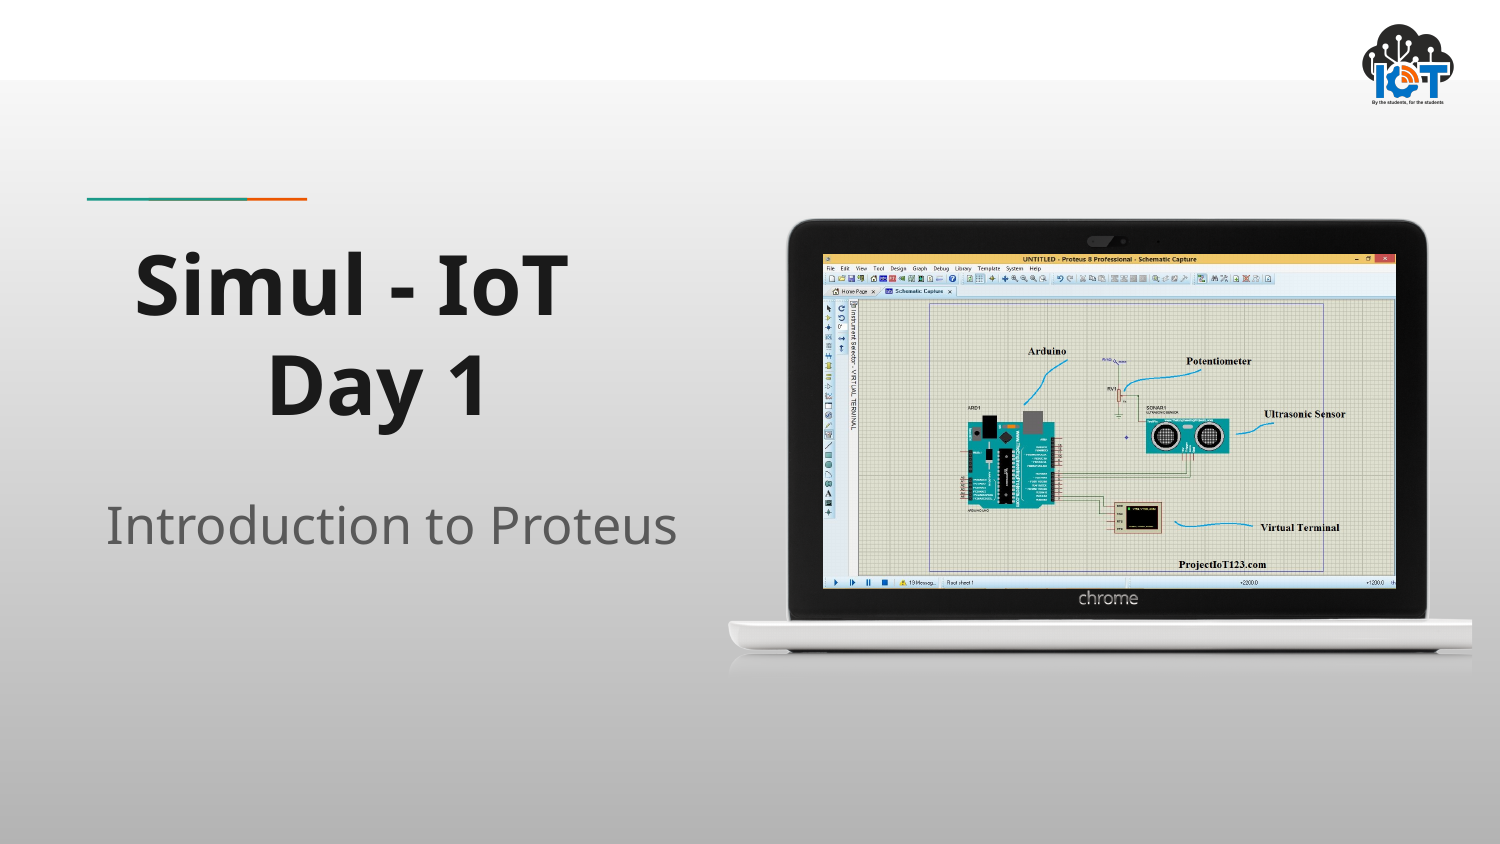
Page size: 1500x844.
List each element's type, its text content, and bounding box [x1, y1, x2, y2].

subtitle Introduction to Proteus [91, 477, 714, 613]
picture [1337, 14, 1479, 115]
picture [727, 216, 1473, 681]
title Simul - IoT Day 1 [119, 216, 726, 455]
